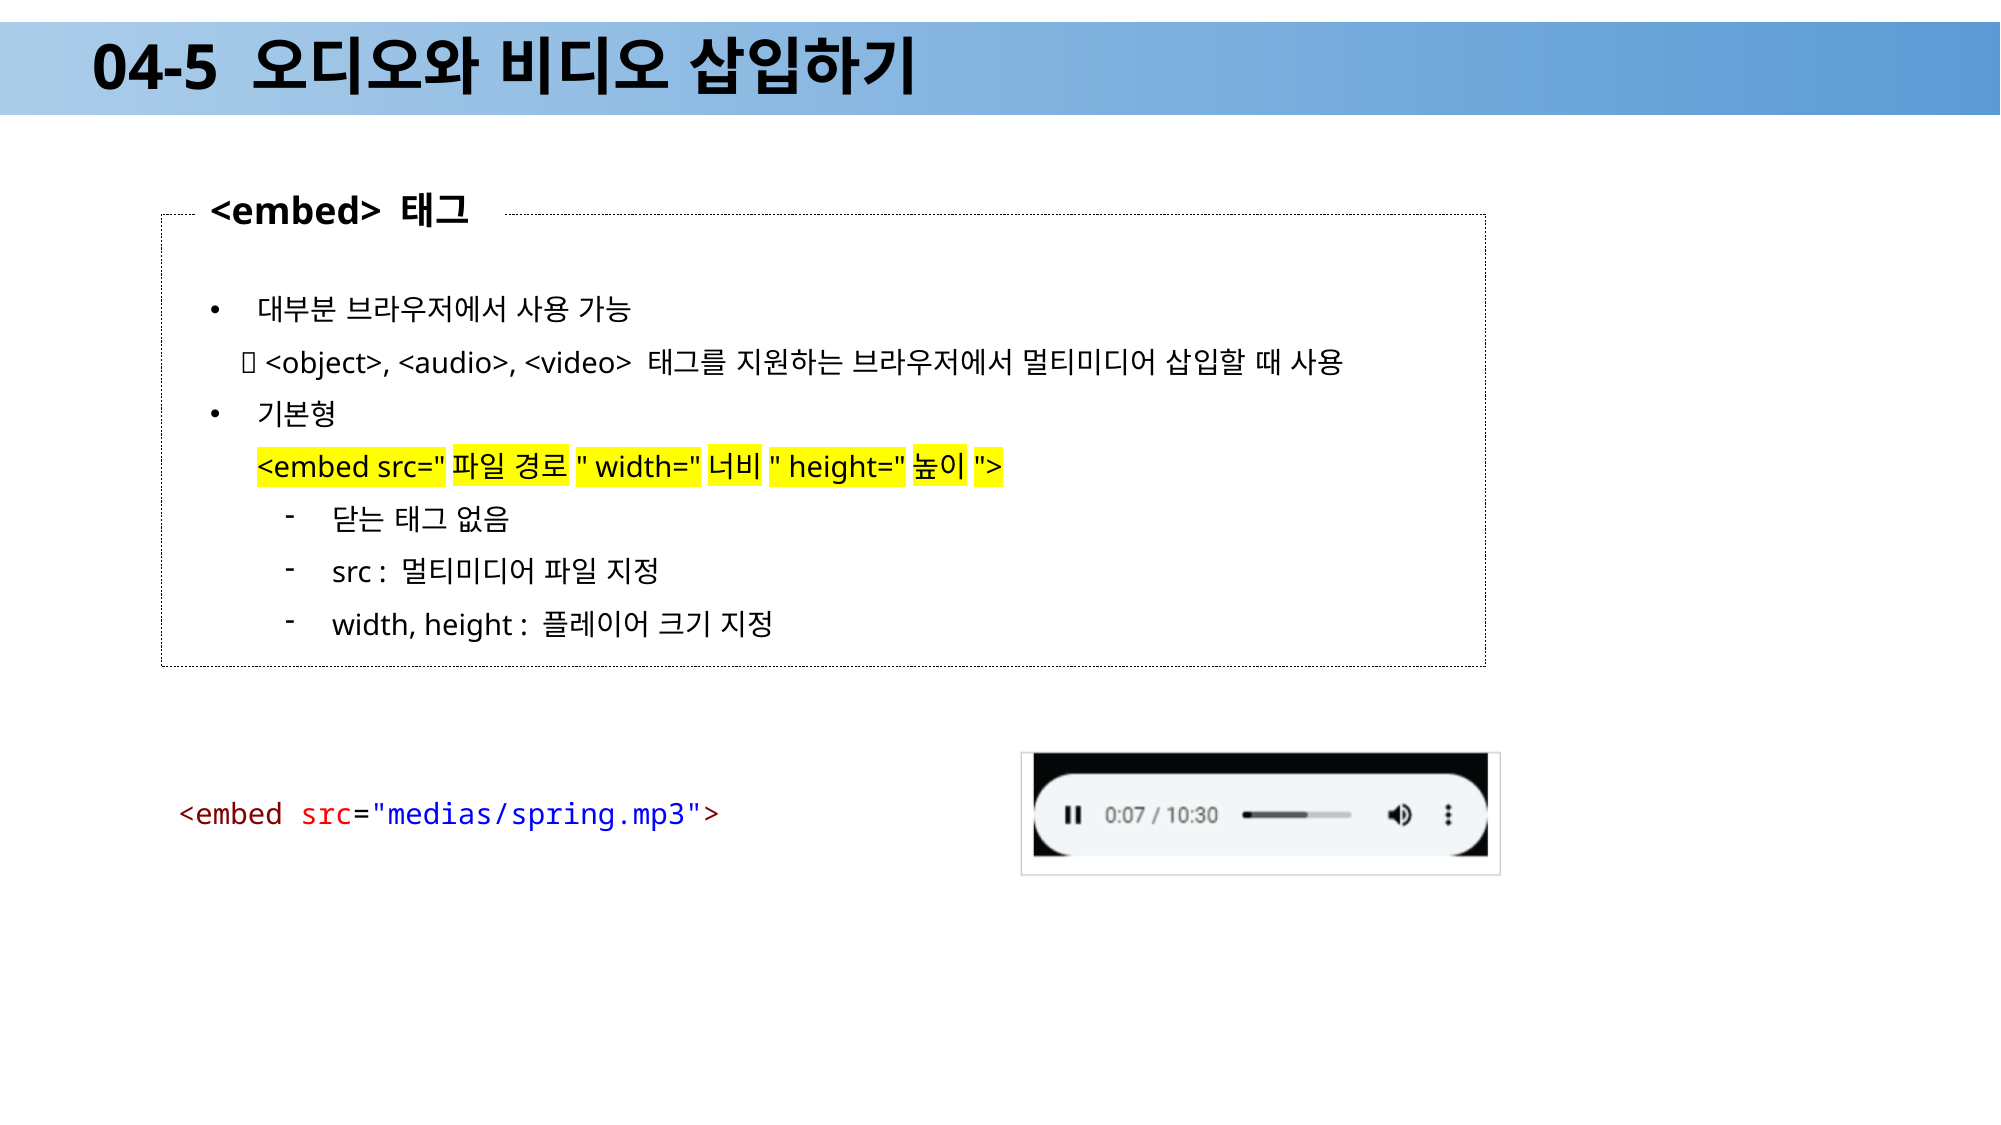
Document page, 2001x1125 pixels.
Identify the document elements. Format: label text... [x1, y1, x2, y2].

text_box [161, 179, 1486, 667]
picture [1009, 743, 1513, 884]
text_box <embed src="medias/spring.mp3"> [163, 788, 745, 838]
title 04-5 오디오와 비디오 삽입하기 [77, 22, 1569, 116]
